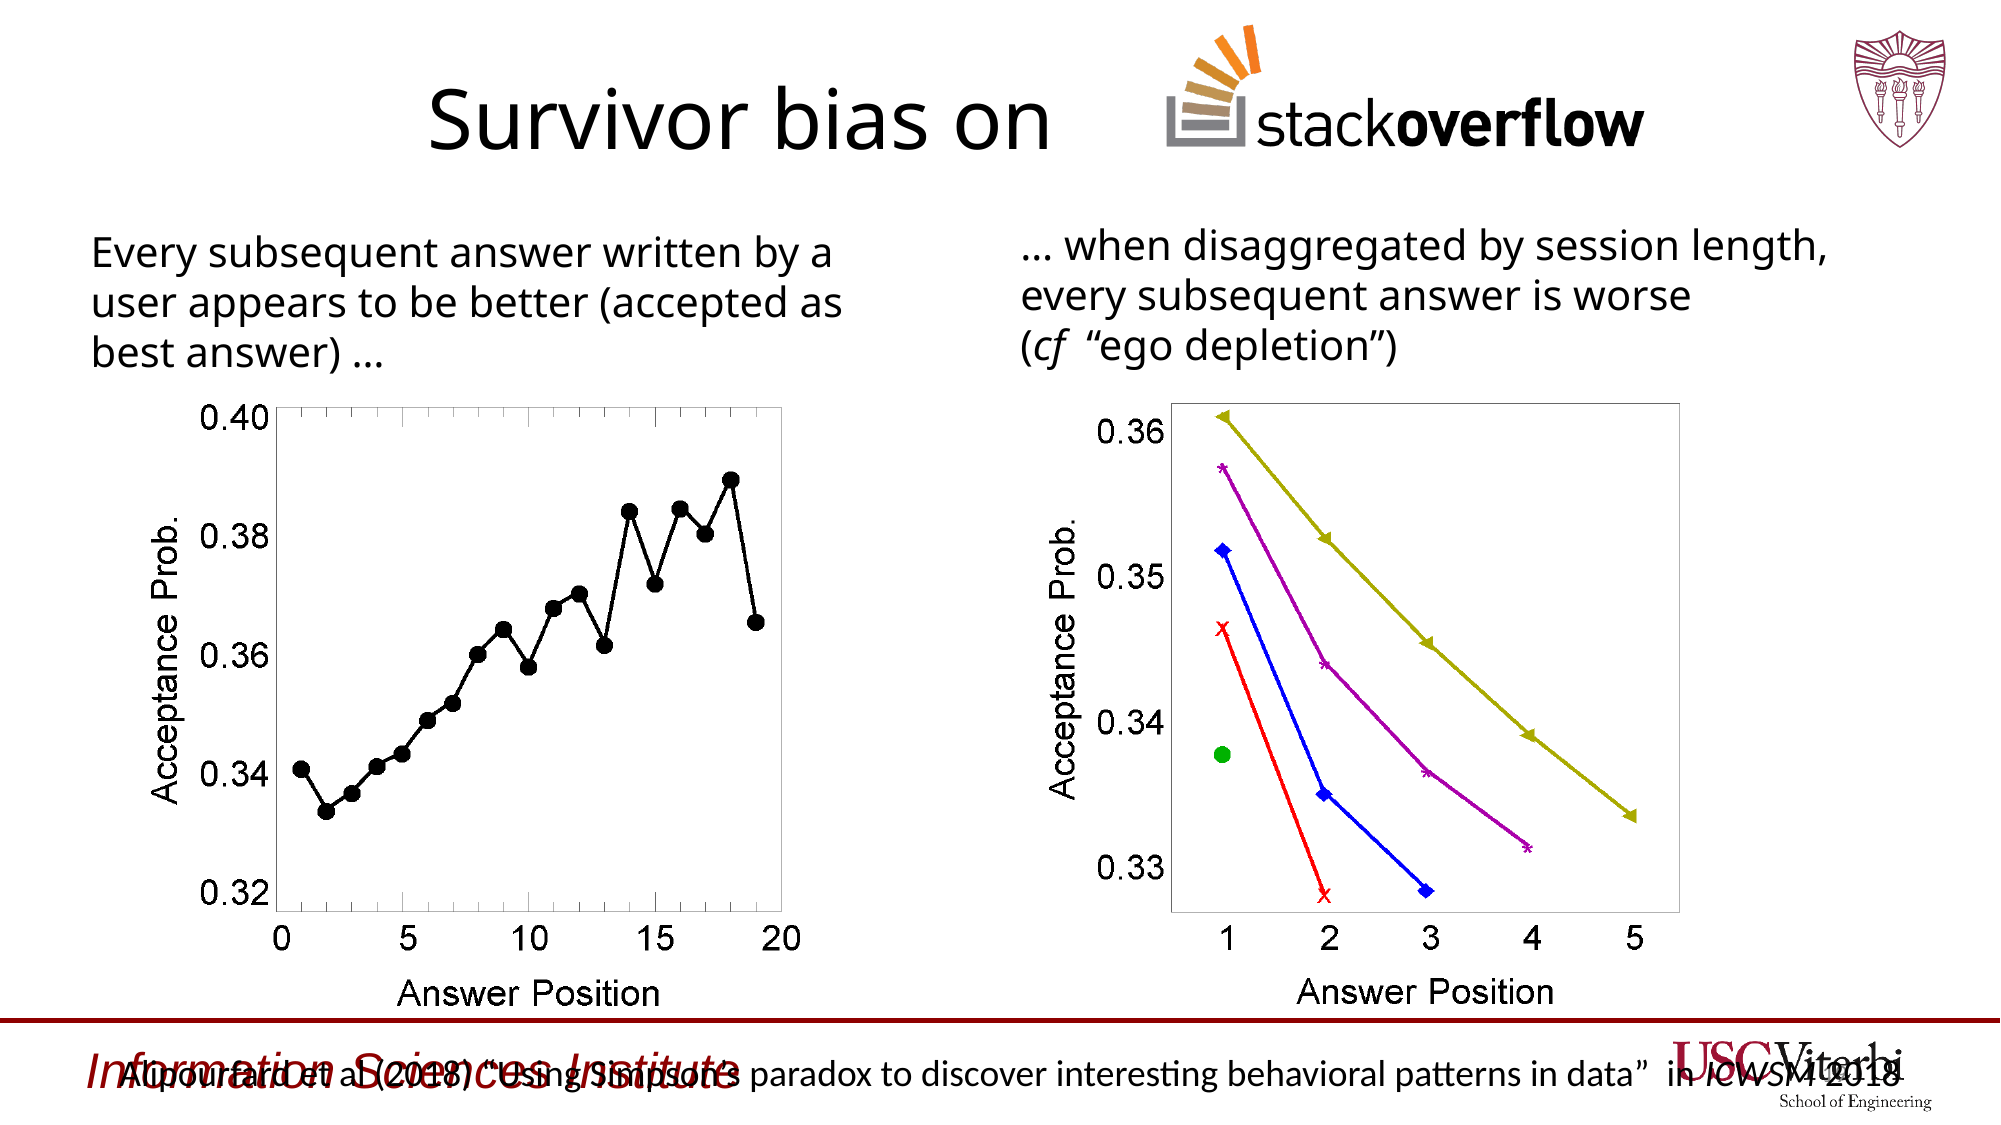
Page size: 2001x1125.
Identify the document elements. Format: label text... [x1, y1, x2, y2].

text_box Alipourfard et al (2018) “Using Simpson’s paradox to discover interesting behavioral patterns in data” in ICWSM 2018 [38, 1041, 1944, 1102]
picture [1641, 1027, 1964, 1118]
picture [143, 357, 803, 1018]
picture [1163, 21, 1649, 150]
text_box Every subsequent answer written by a user appears to be better (accepted as best answer) … [75, 218, 921, 384]
text_box … when disaggregated by session length, every subsequent answer is worse (cf “ego depletion”) [1005, 211, 1944, 377]
picture [1042, 355, 1687, 1016]
title Survivor bias on [412, 26, 1915, 207]
picture [1824, 13, 1975, 164]
